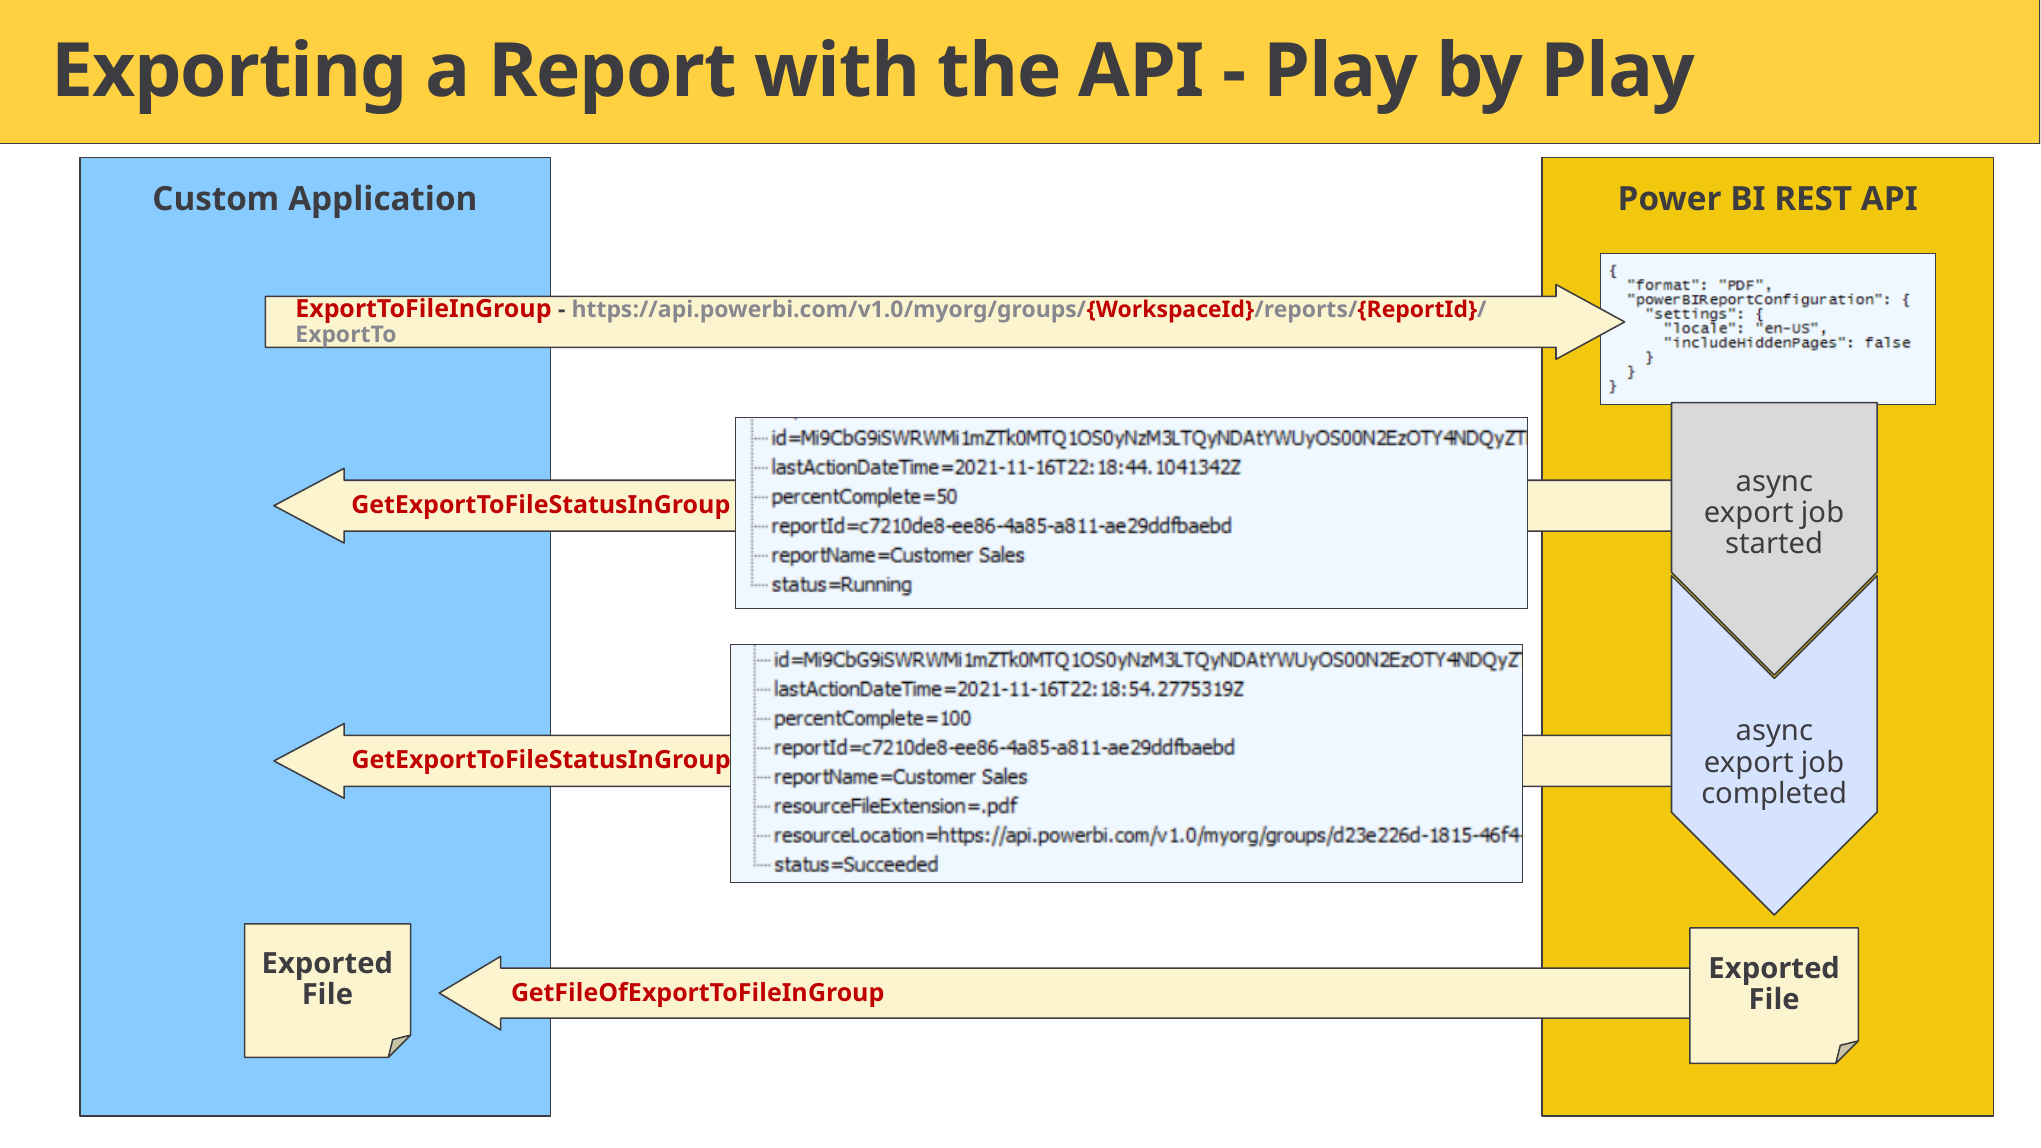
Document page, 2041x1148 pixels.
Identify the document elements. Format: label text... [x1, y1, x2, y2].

text_box Custom Application [79, 157, 551, 1117]
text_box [265, 252, 1936, 405]
text_box Power BI REST API [1541, 157, 1994, 1117]
title Exporting a Report with the API - Play by Play [51, 31, 1988, 113]
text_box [244, 923, 1671, 1058]
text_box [1671, 575, 1878, 1064]
text_box async export job started [1670, 405, 1878, 575]
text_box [273, 644, 1671, 883]
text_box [273, 416, 1741, 609]
